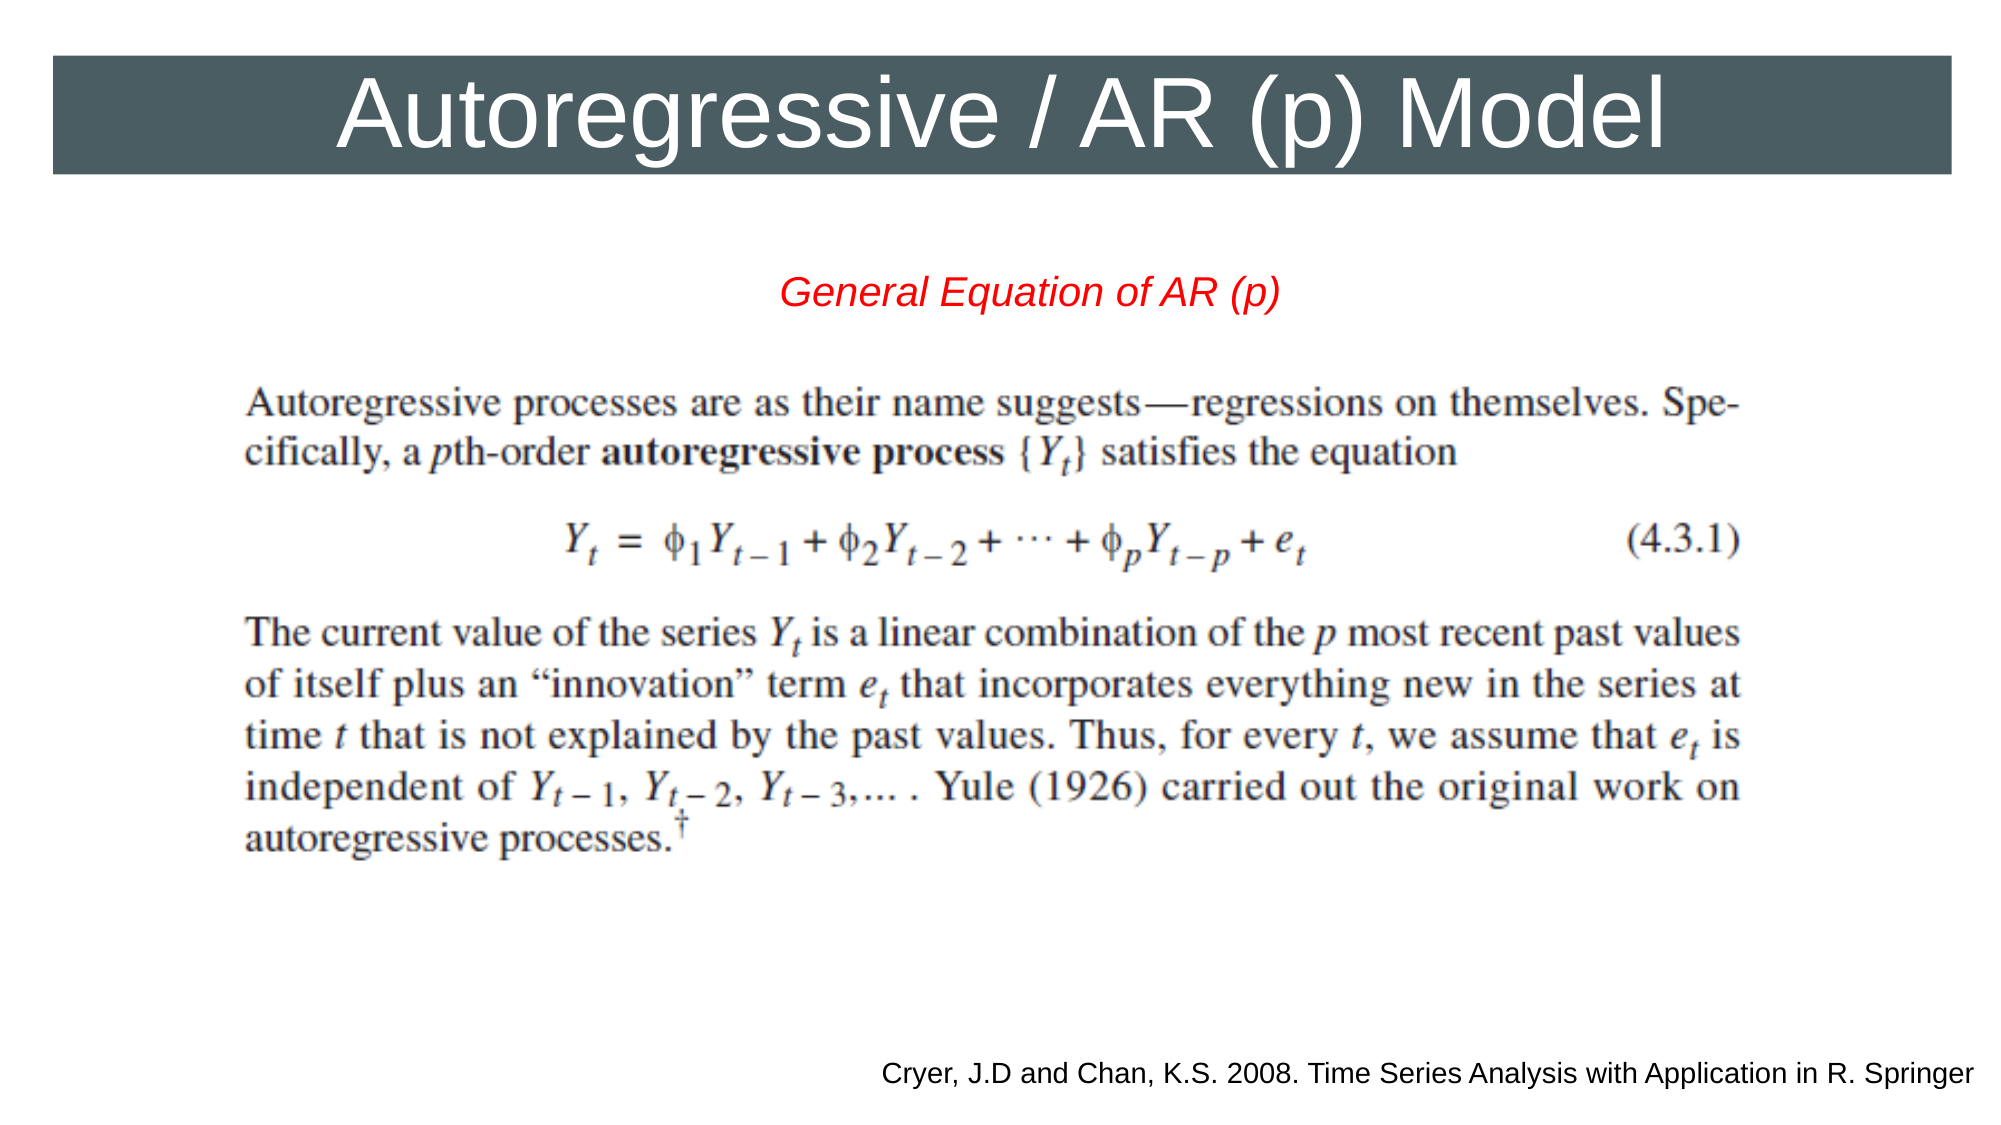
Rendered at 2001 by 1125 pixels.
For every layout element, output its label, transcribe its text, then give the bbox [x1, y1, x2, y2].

text_box Cryer, J.D and Chan, K.S. 2008. Time Series Analysis with Application in R. Springer [866, 1046, 2000, 1097]
picture [229, 365, 1764, 881]
list Autoregressive / AR (p) Model [53, 55, 1952, 175]
text_box General Equation of AR (p) [764, 257, 1297, 322]
